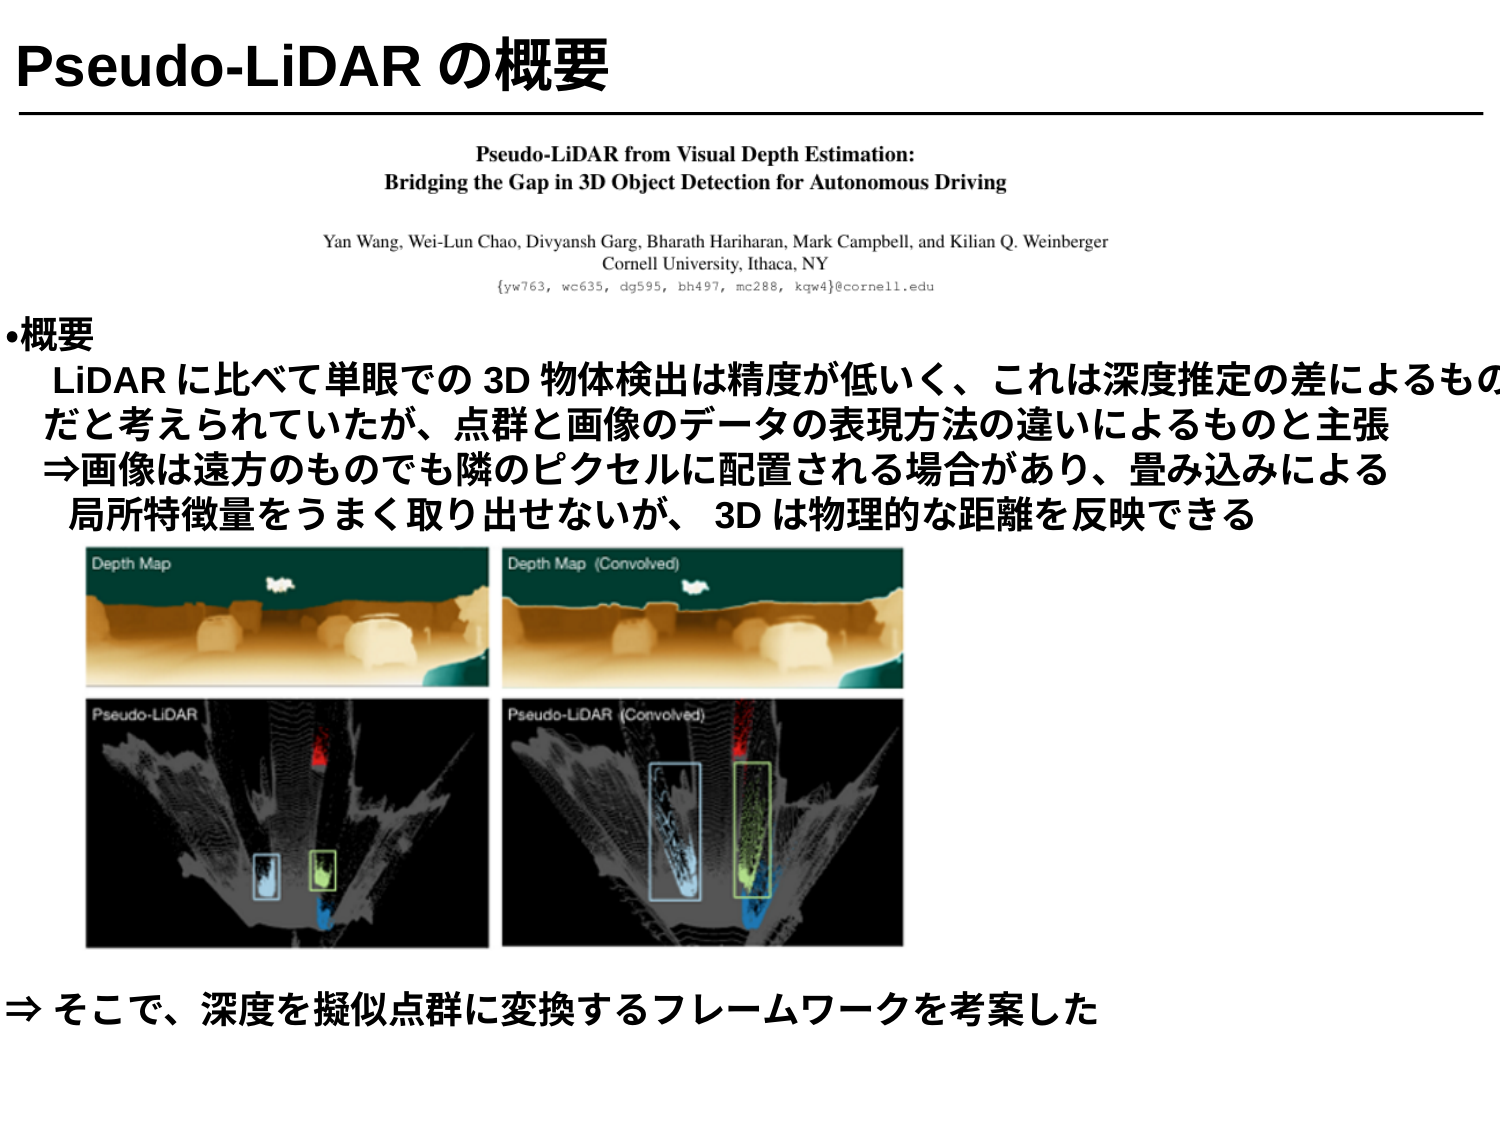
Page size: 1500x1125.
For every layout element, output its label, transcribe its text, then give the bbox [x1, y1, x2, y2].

picture [79, 540, 911, 955]
picture [308, 116, 1123, 301]
title Pseudo-LiDARの概要 [0, 0, 1350, 162]
text_box ・概要 LiDARに比べて単眼での3D物体検出は精度が低いく、これは深度推定の差によるもの だと考えられていたが、点群と画像のデータの表現方法の違いによるものと主張 ⇒画像は遠方のものでも隣のピクセルに配置される場合があり、畳み込みによる 局所特徴量をうまく取り出せないが、3Dは物理的な距離を反映できる ⇒そこで、深度を擬似点群に変換するフレームワークを考案した [0, 303, 1500, 1039]
